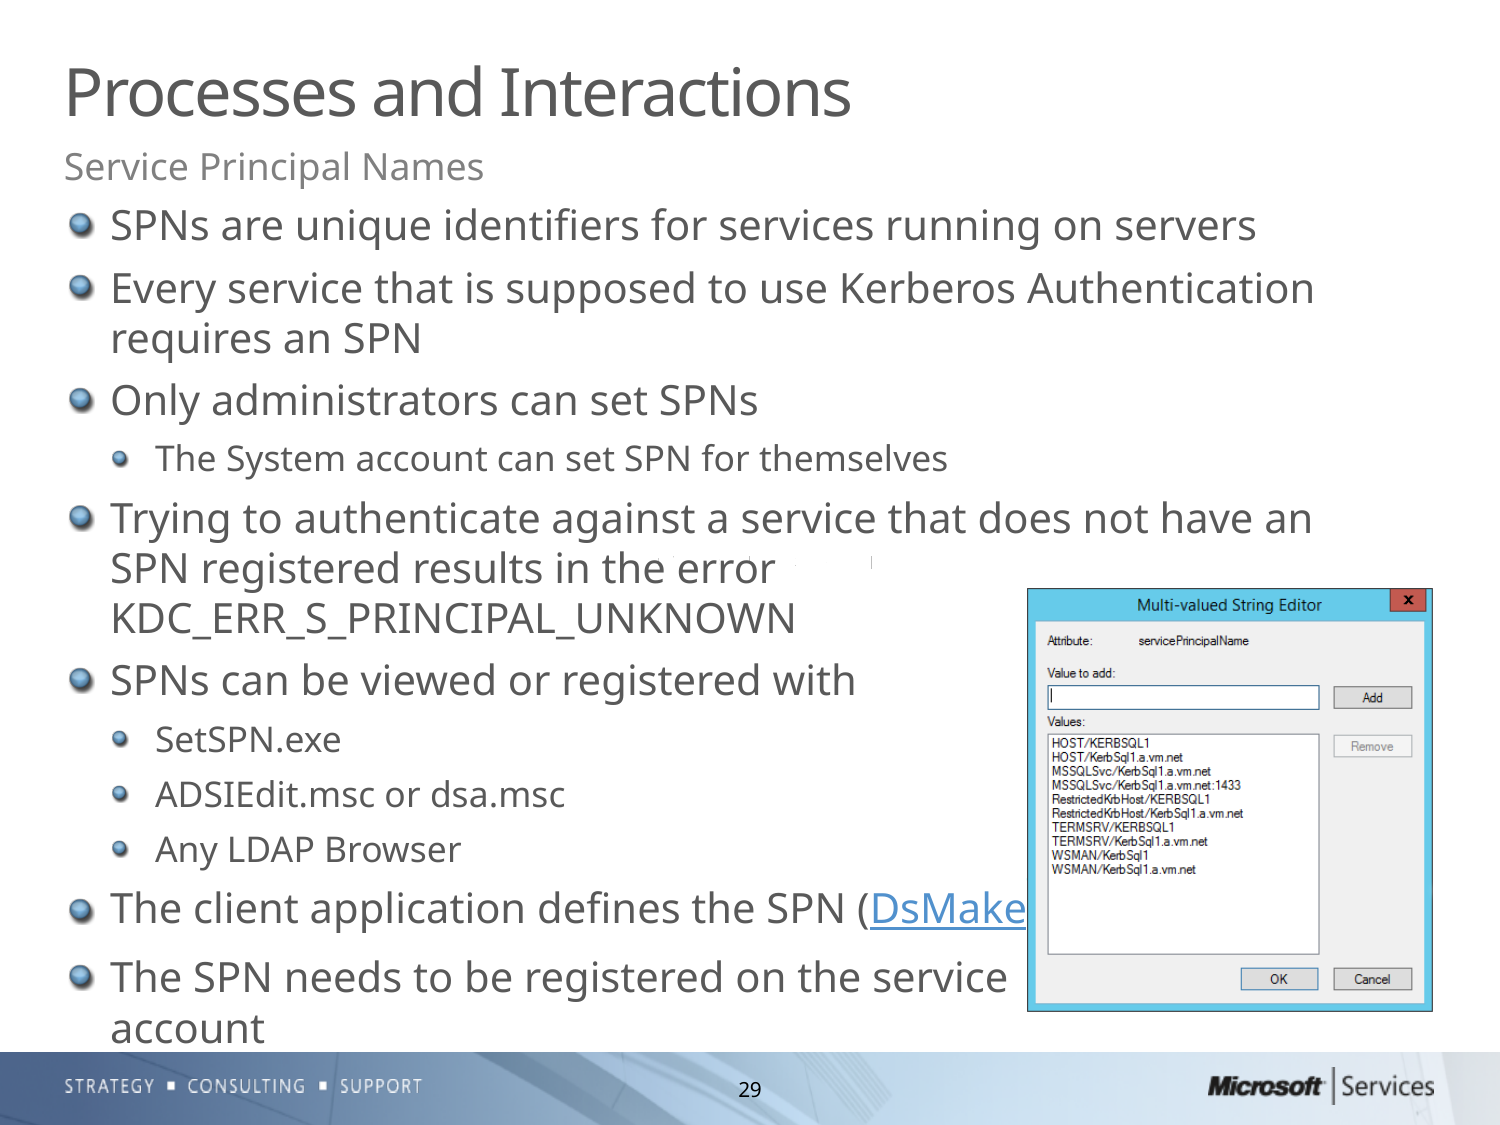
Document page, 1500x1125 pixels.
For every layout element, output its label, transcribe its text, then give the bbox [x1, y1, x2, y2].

list Service Principal Names [63, 143, 1434, 188]
picture [64, 961, 95, 991]
list SPNs are unique identifiers for services running on servers Every service that is supposed to use Kerberos Authentication requires an SPN Only administrators can set SPNs The System account can set SPN for themselves Trying to authenticate against a service that does not have an SPN registered results in the error KDC_ERR_S_PRINCIPAL_UNKNOWN SPNs can be viewed or registered with SetSPN.exe ADSIEdit.msc or dsa.msc Any LDAP Browser The client application defines the SPN (DsMakeSpn) The SPN needs to be registered on the service account [64, 198, 1365, 1053]
picture [109, 783, 129, 803]
picture [64, 895, 95, 925]
picture [0, 1052, 1500, 1125]
picture [109, 728, 129, 748]
picture [64, 271, 95, 301]
picture [109, 448, 129, 468]
picture [64, 384, 95, 414]
picture [64, 664, 95, 694]
picture [64, 501, 95, 532]
picture [64, 209, 95, 239]
title Processes and Interactions [63, 59, 1436, 143]
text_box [1025, 586, 1434, 1013]
picture [109, 838, 129, 858]
